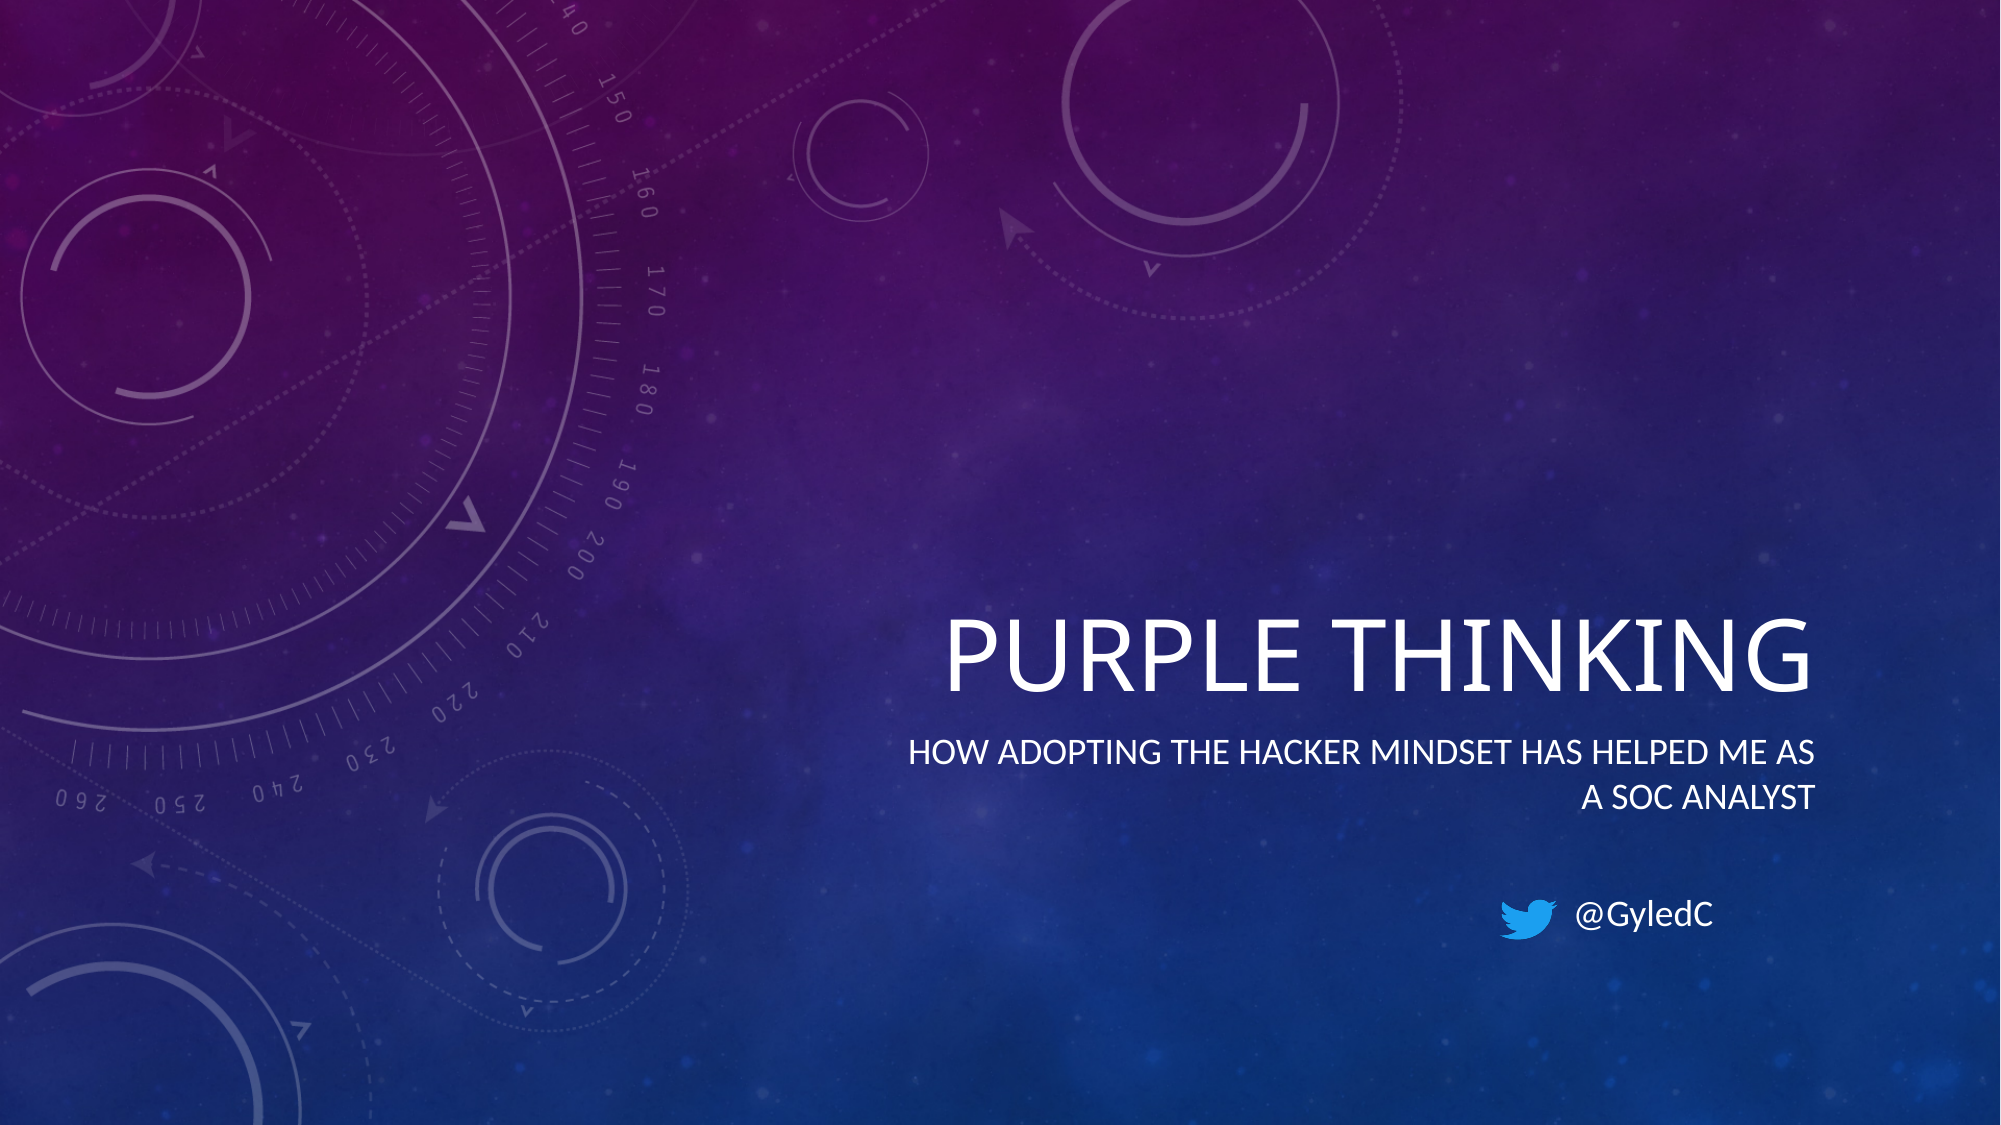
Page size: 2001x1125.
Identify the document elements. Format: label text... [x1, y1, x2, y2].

text_box @GyledC [1558, 881, 1831, 941]
title Purple thinking [650, 322, 1831, 719]
subtitle How adopting the hacker mindset has helped me as a soc analyst [650, 719, 1831, 930]
picture [0, 0, 2001, 1125]
